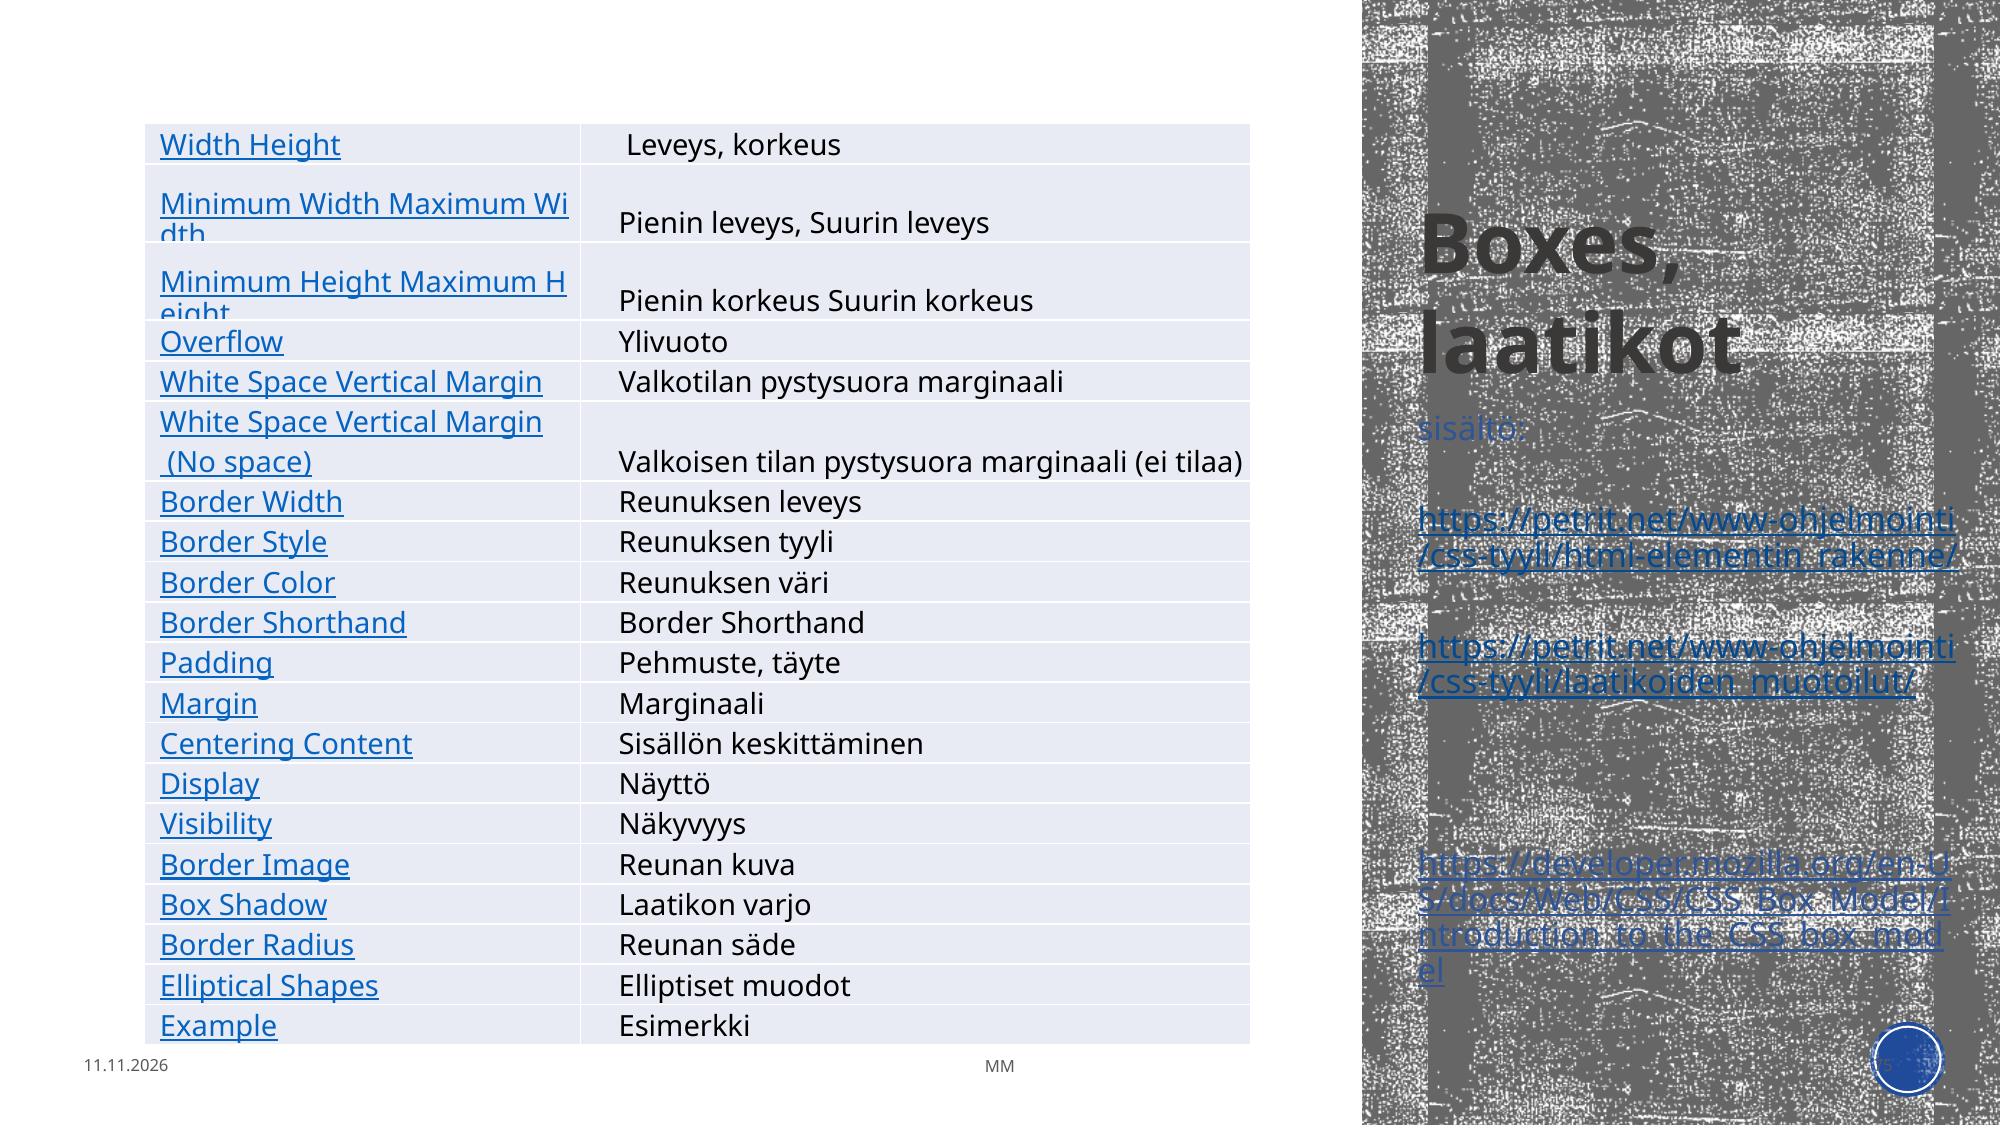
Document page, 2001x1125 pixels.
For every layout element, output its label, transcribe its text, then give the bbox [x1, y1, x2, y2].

table_cell Elliptiset muodot [581, 965, 1250, 1004]
table_cell Reunan kuva [581, 844, 1250, 883]
table_cell Elliptical Shapes [145, 965, 580, 1004]
table_cell Pienin korkeus Suurin korkeus [581, 243, 1250, 319]
title Boxes, laatikot [1402, 112, 1928, 397]
table_cell Valkoisen tilan pystysuora marginaali (ei tilaa) [581, 402, 1250, 480]
list Vastaavasti voit määrittää elementille korkeusalueen. Alla olevassa esimerkissä elementin vähimmäiskorkeus <div>on 300 pikseliä ja se voi venyä pystysuunnassa enintään 500 pikseliin asti. [1362, 0, 2000, 1125]
table_cell Minimum Width Maximum Width [145, 165, 580, 241]
table_cell Border Image [145, 844, 580, 883]
table_cell Border Shorthand [581, 603, 1250, 641]
table_header Width Height [145, 124, 580, 163]
table_cell White Space Vertical Margin [145, 362, 580, 400]
table_cell Minimum Height Maximum Height [145, 243, 580, 319]
table_cell Border Shorthand [145, 603, 580, 641]
table_cell Border Style [145, 522, 580, 561]
table_cell Overflow [145, 321, 580, 360]
footer MM [762, 1054, 1238, 1078]
table_cell Marginaali [581, 683, 1250, 722]
table_cell Visibility [145, 804, 580, 843]
table_cell Pehmuste, täyte [581, 643, 1250, 681]
table_cell Näyttö [581, 764, 1250, 802]
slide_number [68, 1054, 607, 1078]
slide_number 75 [1370, 1054, 1908, 1078]
table_header Leveys, korkeus [581, 124, 1250, 163]
table_cell White Space Vertical Margin (No space) [145, 402, 580, 480]
table_cell Esimerkki [581, 1005, 1250, 1044]
list sisältö: https://petrit.net/www-ohjelmointi/css-tyyli/html-elementin_rakenne/ https://petrit.net/www-ohjelmointi/css-tyyli/laatikoiden_muotoilut/ https://developer.mozilla.org/en-US/docs/Web/CSS/CSS_Box_Model/Introduction_to_the_CSS_box_model [1402, 397, 1976, 1000]
table_cell Sisällön keskittäminen [581, 723, 1250, 762]
table_cell Pienin leveys, Suurin leveys [581, 165, 1250, 241]
table_cell Valkotilan pystysuora marginaali [581, 362, 1250, 400]
table_cell Border Color [145, 562, 580, 601]
table_cell Reunuksen väri [581, 562, 1250, 601]
table_cell Näkyvyys [581, 804, 1250, 843]
table_cell Reunuksen tyyli [581, 522, 1250, 561]
table_cell Margin [145, 683, 580, 722]
table_cell Centering Content [145, 723, 580, 762]
table_cell Ylivuoto [581, 321, 1250, 360]
table_cell Reunuksen leveys [581, 482, 1250, 520]
table_cell Display [145, 764, 580, 802]
table_cell Padding [145, 643, 580, 681]
table_cell Border Width [145, 482, 580, 520]
table_cell Border Radius [145, 925, 580, 963]
table_cell Reunan säde [581, 925, 1250, 963]
table_cell Box Shadow [145, 885, 580, 923]
table_cell Laatikon varjo [581, 885, 1250, 923]
table_cell Example [145, 1005, 580, 1044]
